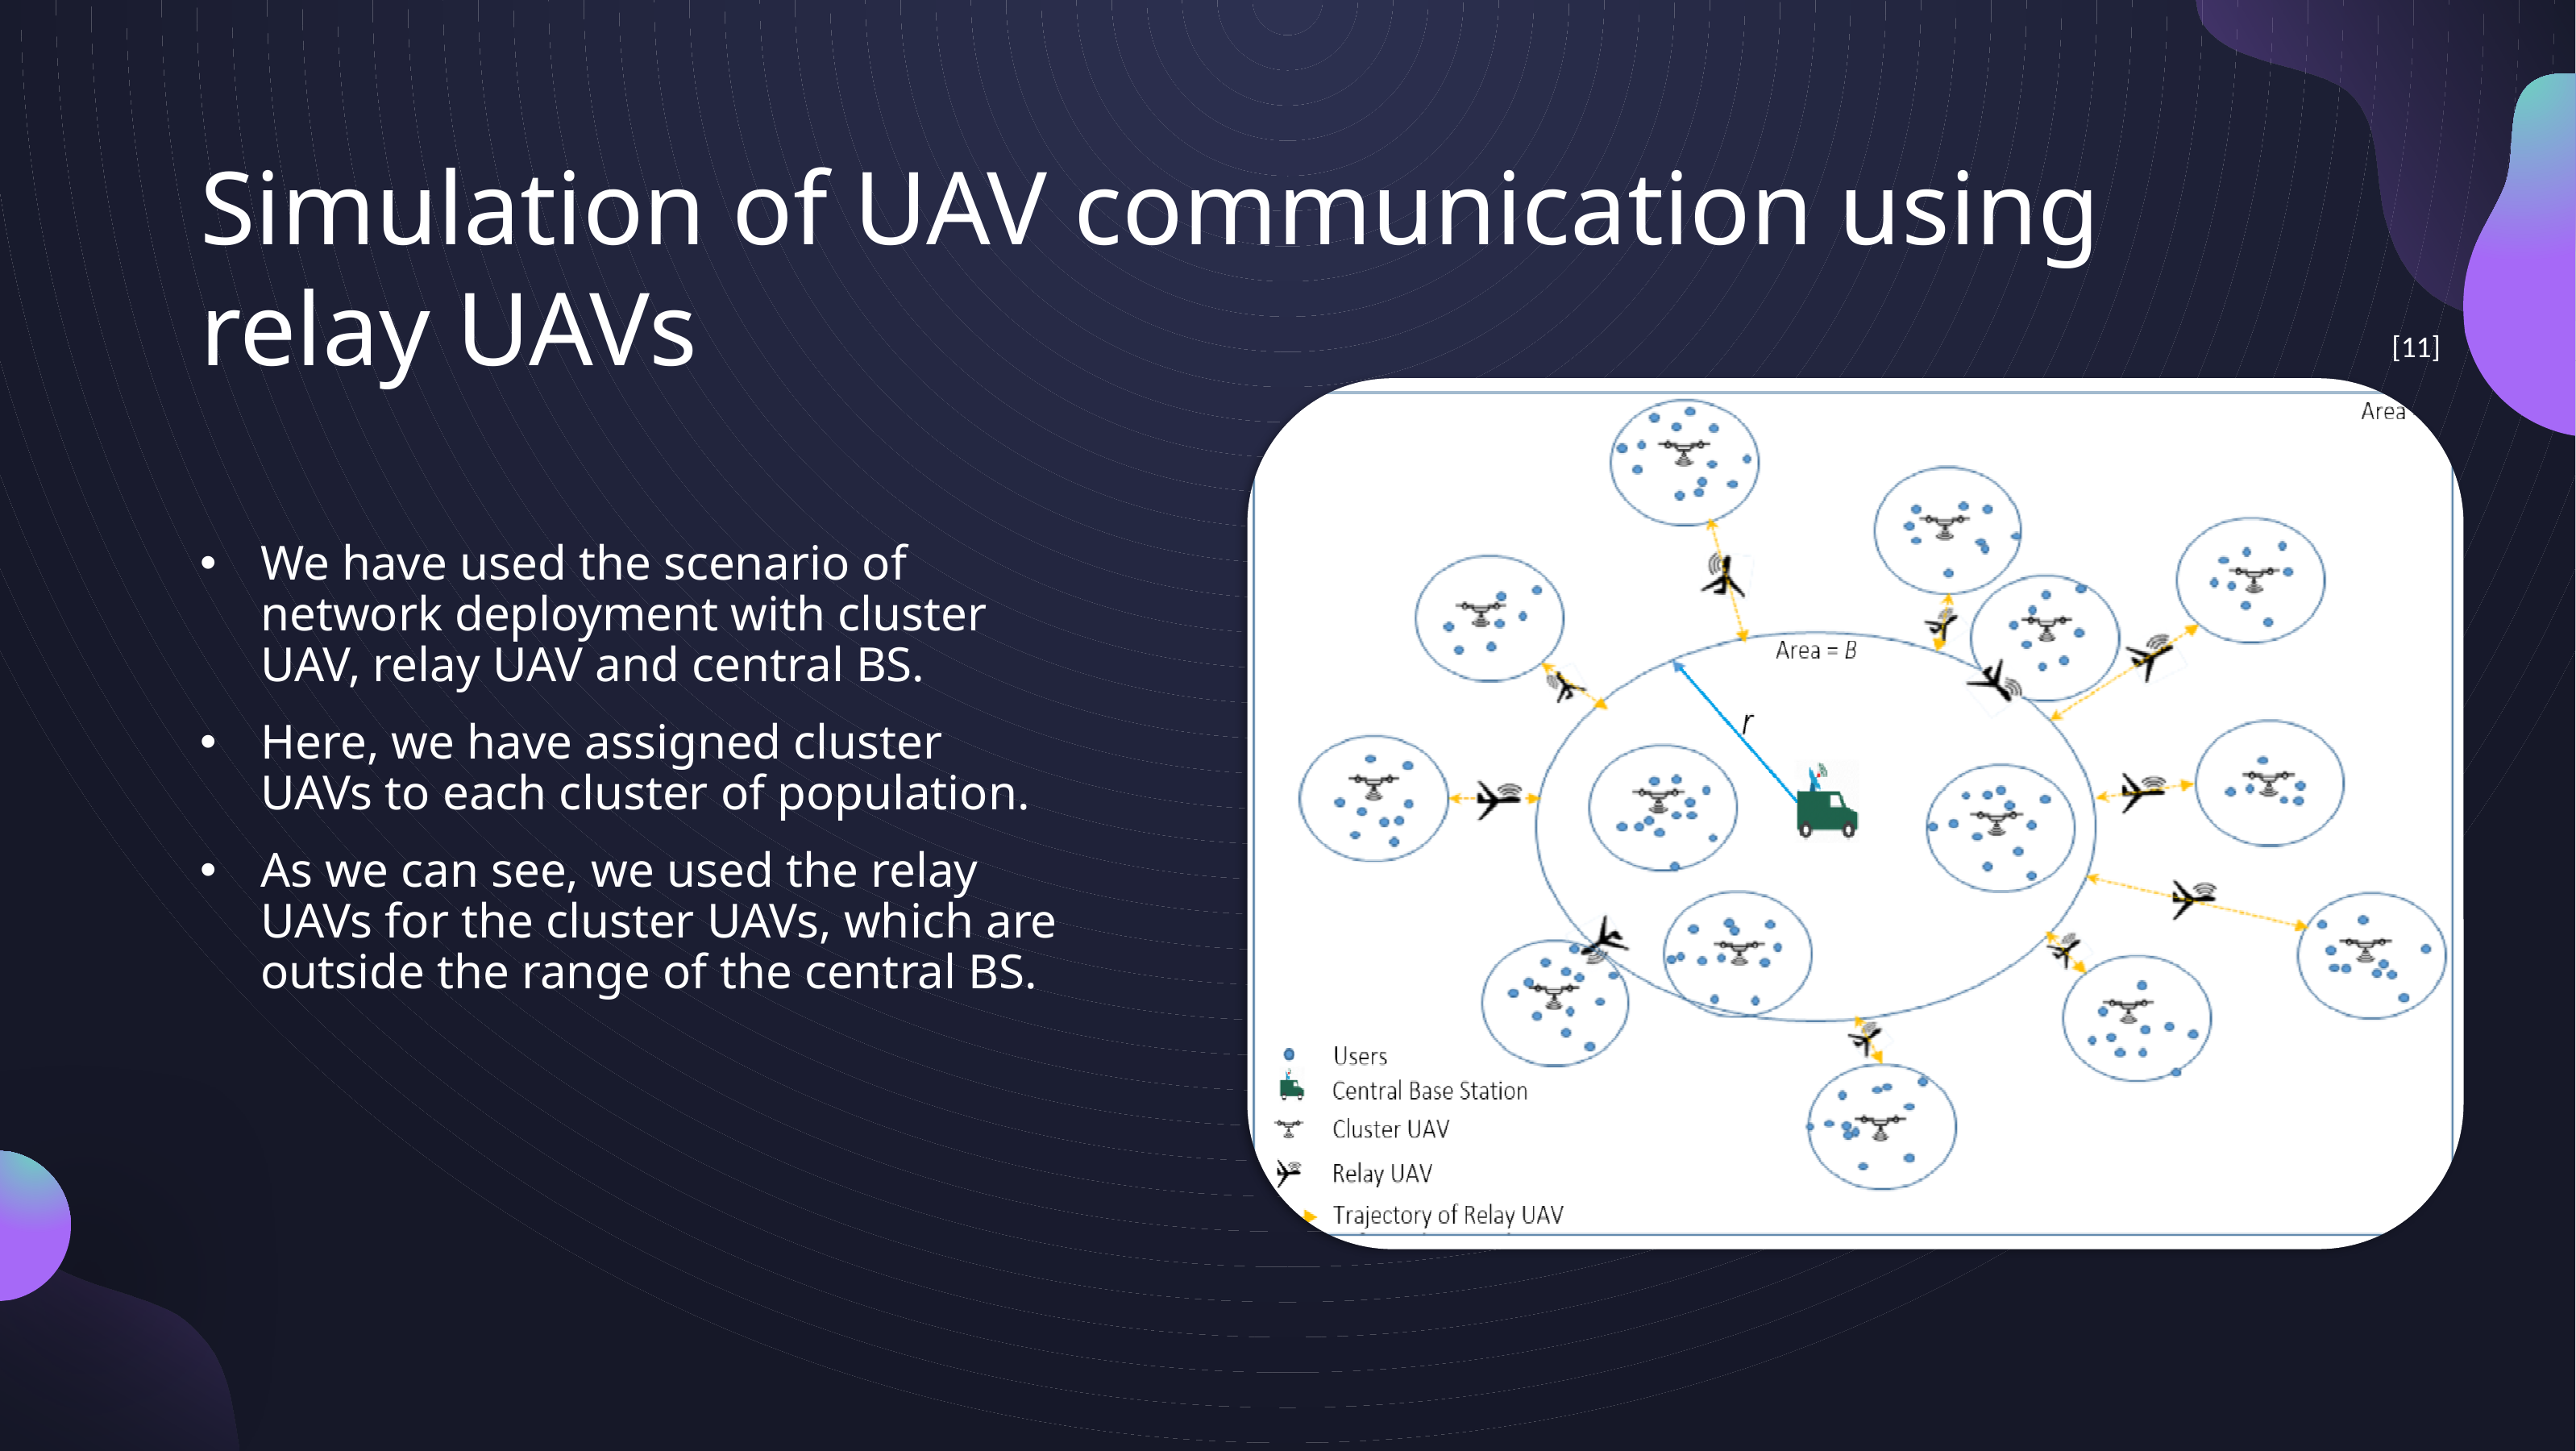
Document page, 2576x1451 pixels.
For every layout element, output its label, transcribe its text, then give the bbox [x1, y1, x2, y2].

text_box [11] [2379, 322, 2461, 370]
text_box We have used the scenario of network deployment with cluster UAV, relay UAV and central BS. Here, we have assigned cluster UAVs to each cluster of population. As we can see, we used the relay UAVs for the cluster UAVs, which are outside the range of the central BS. [188, 533, 1078, 1062]
picture [1247, 378, 2464, 1249]
text_box [238, 983, 1247, 1215]
text_box Simulation of UAV communication using relay UAVs [188, 138, 2307, 393]
